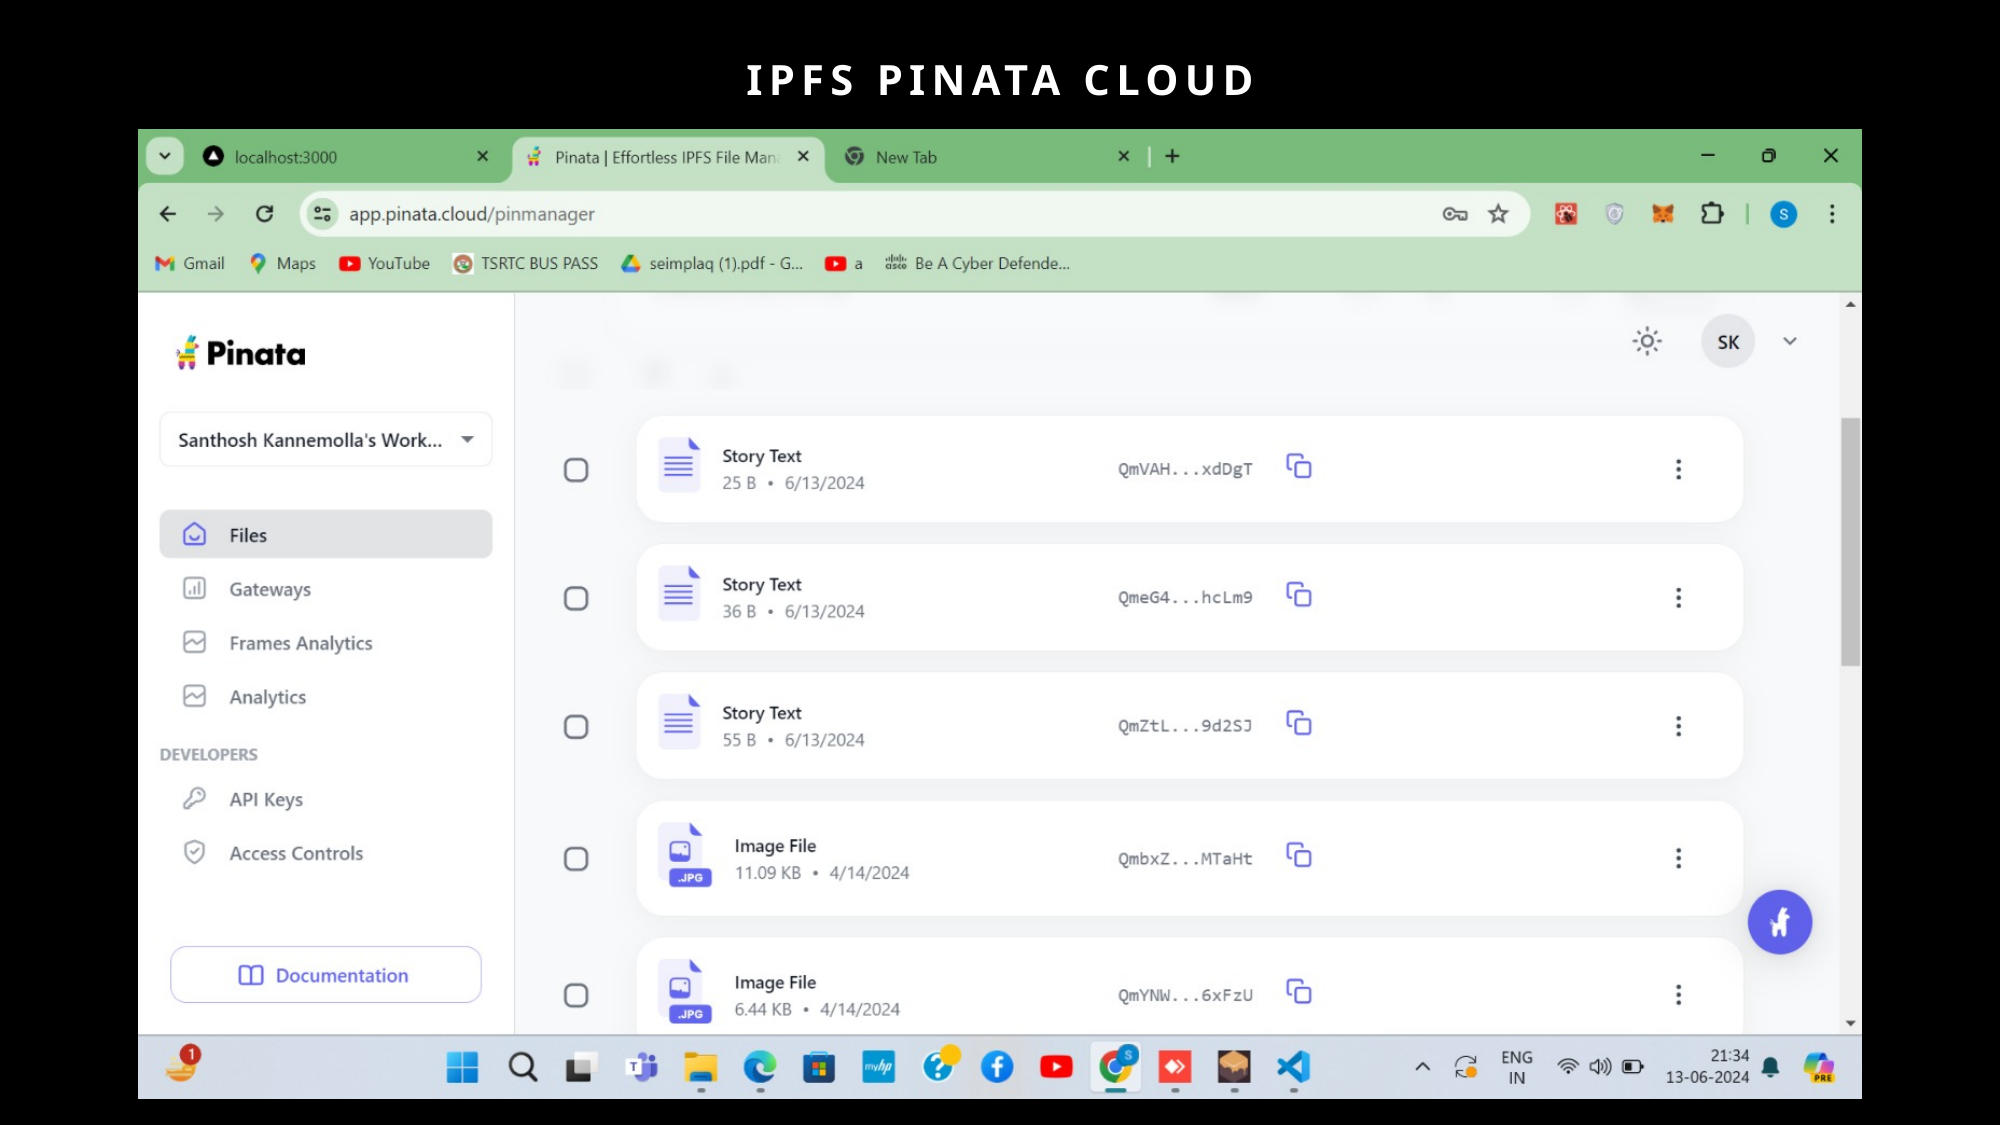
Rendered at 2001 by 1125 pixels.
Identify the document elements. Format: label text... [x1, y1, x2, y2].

text_box IPFS PINATA CLOUD [652, 46, 1348, 112]
picture [138, 129, 1862, 1099]
